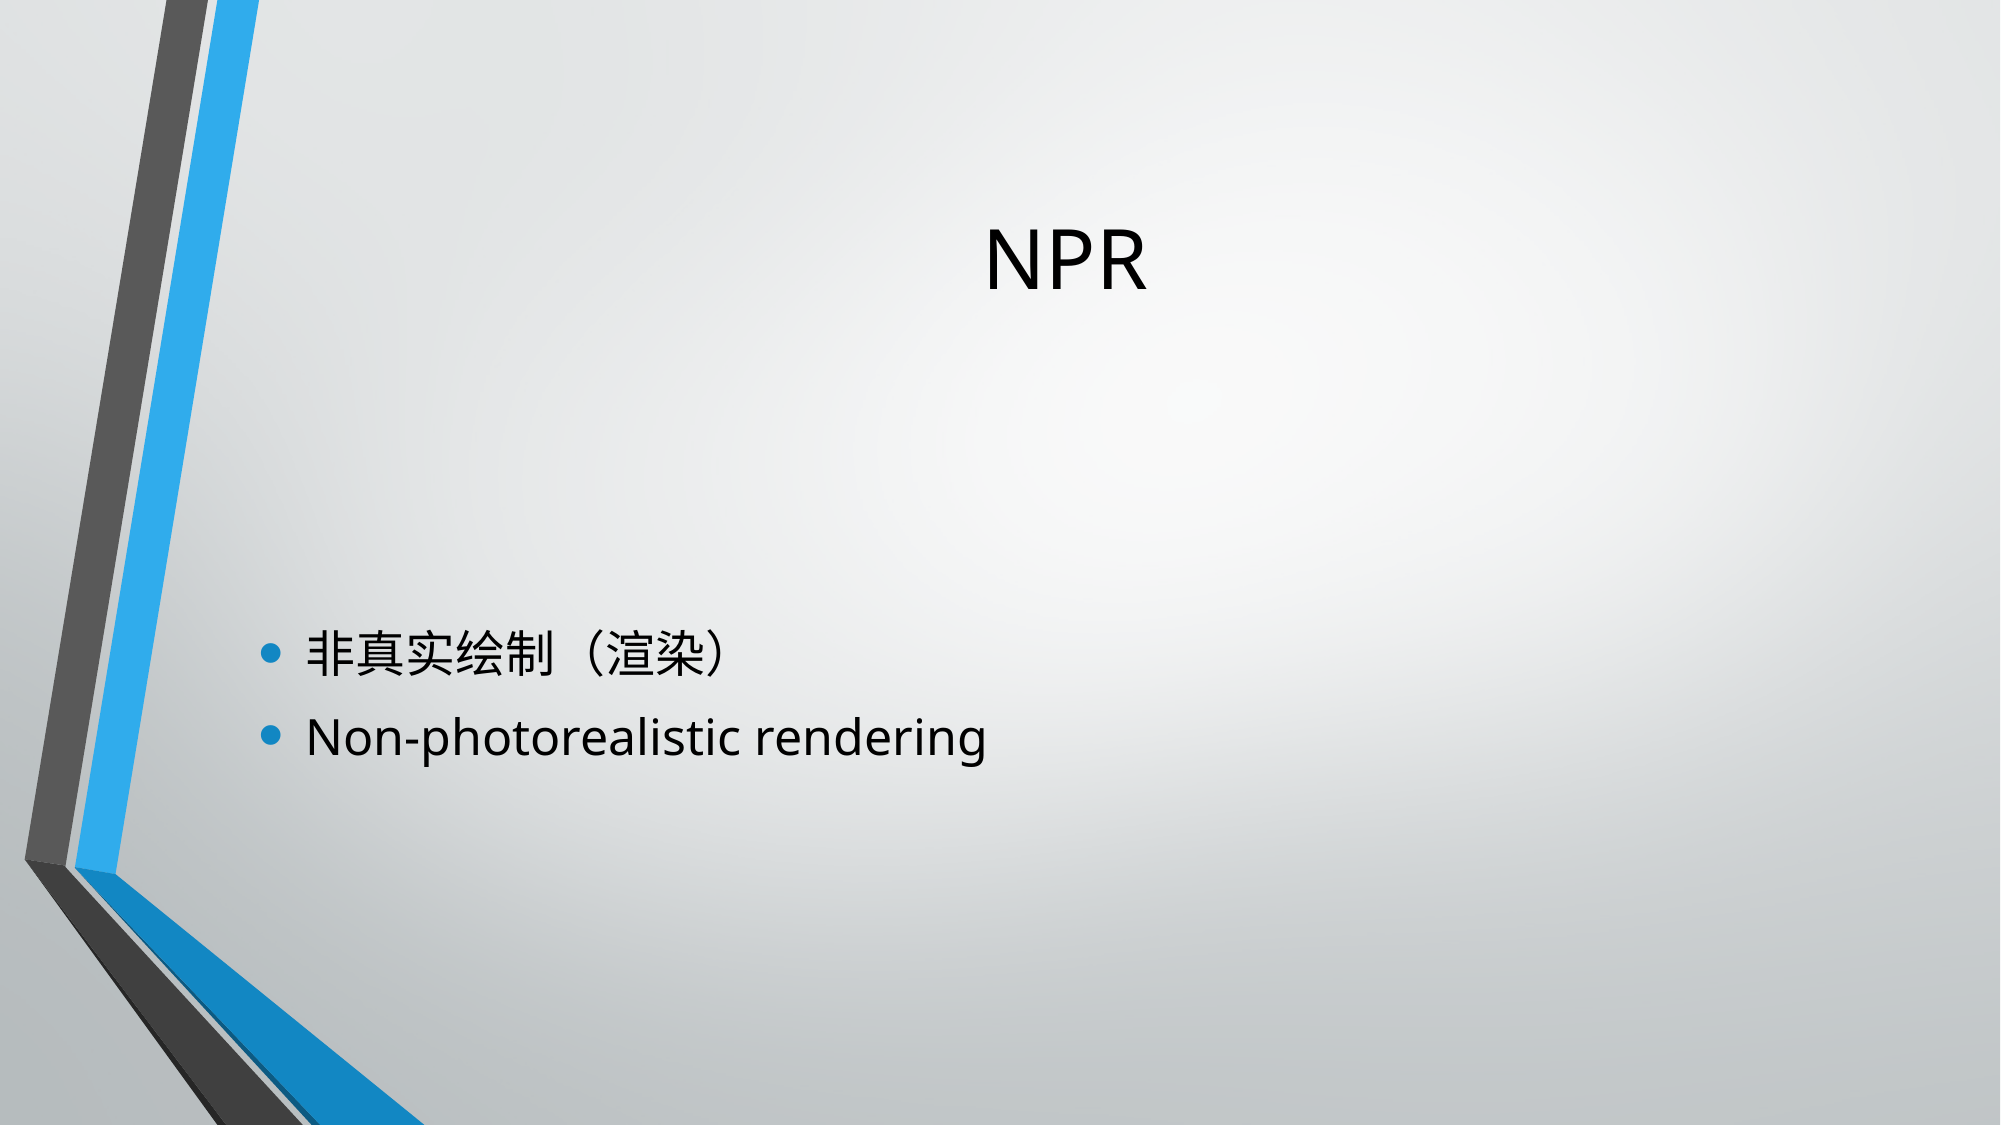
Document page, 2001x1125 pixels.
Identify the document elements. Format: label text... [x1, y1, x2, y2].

title NPR [243, 112, 1887, 400]
list 非真实绘制（渲染） Non-photorealistic rendering [243, 437, 1887, 950]
